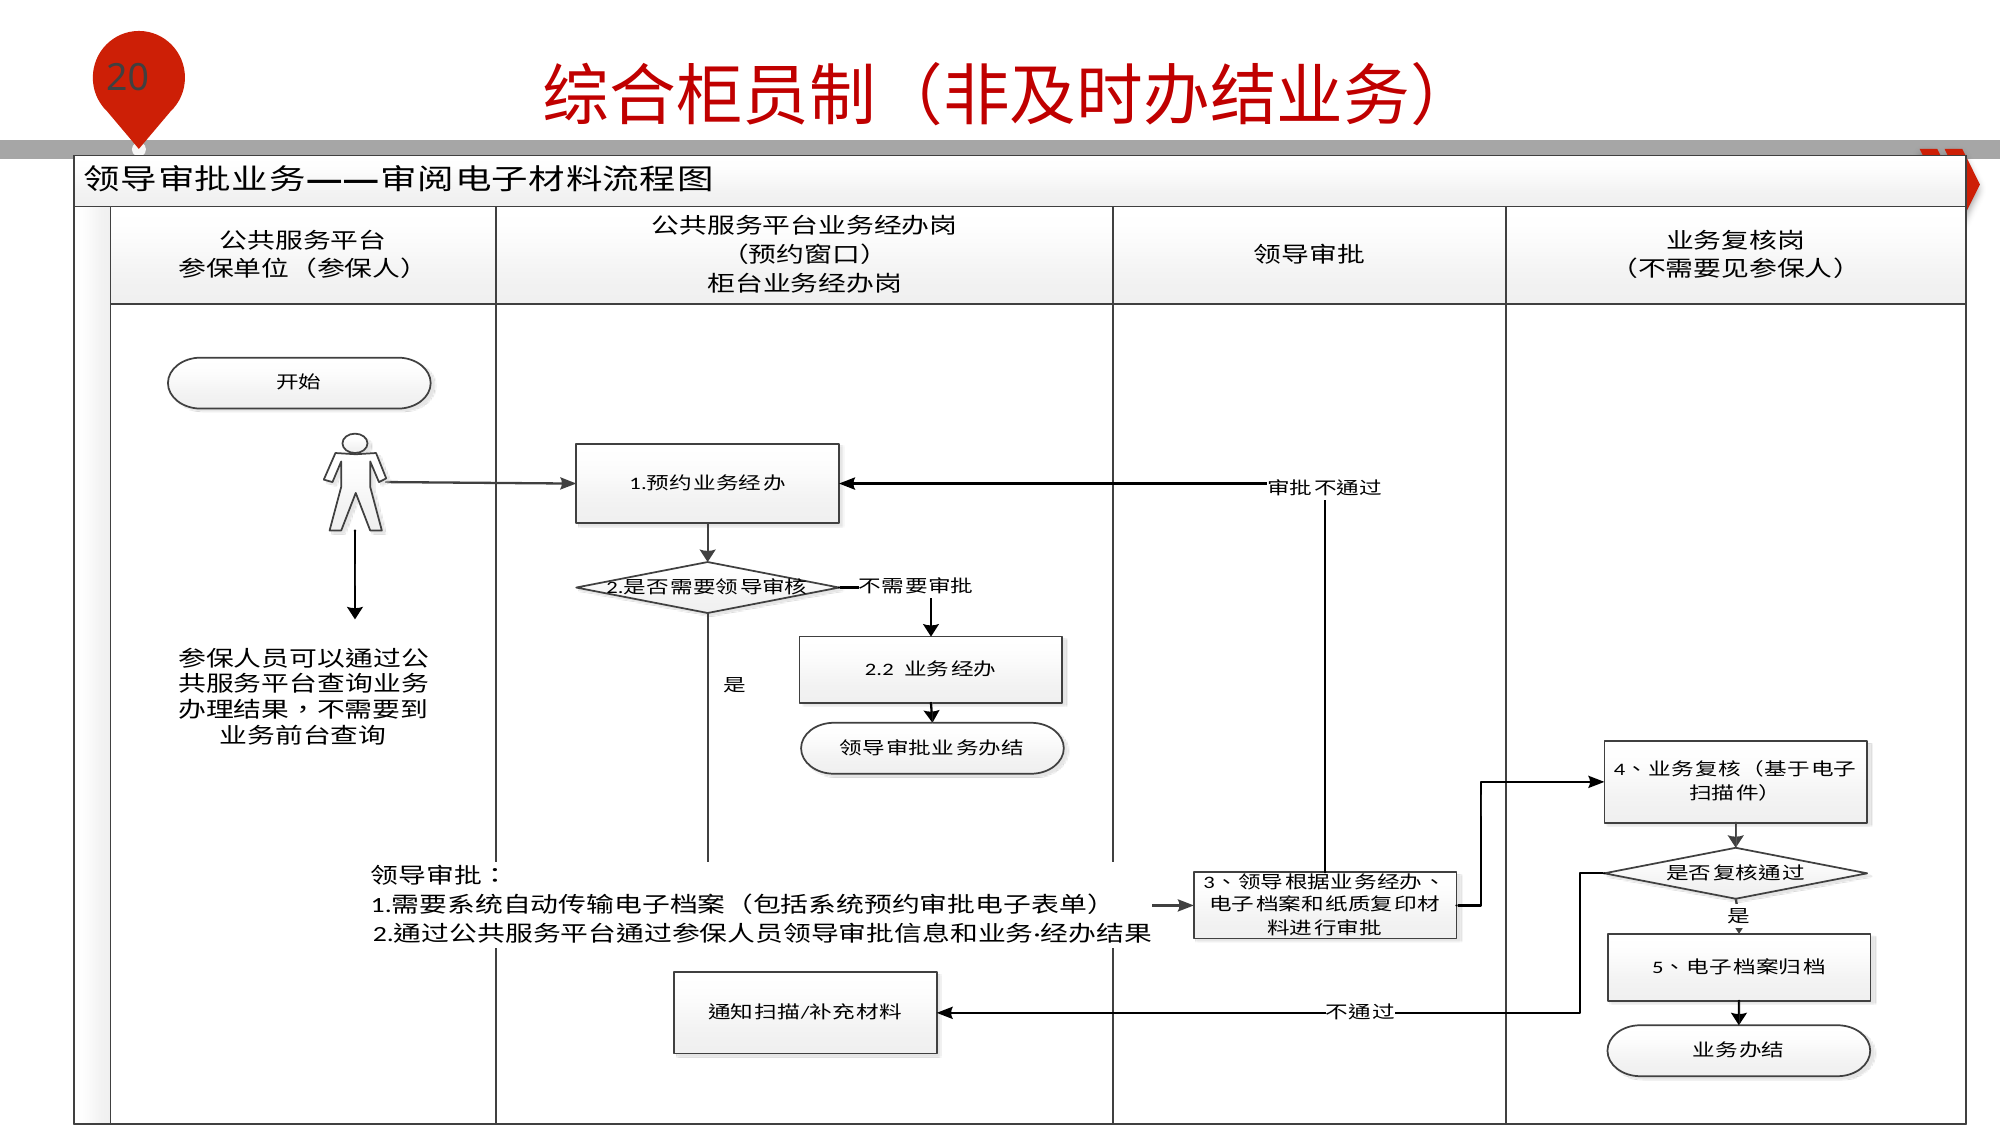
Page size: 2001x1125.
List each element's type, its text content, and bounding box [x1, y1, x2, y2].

picture [61, 152, 1968, 1125]
text_box 综合柜员制（非及时办结业务） [109, 45, 1910, 122]
